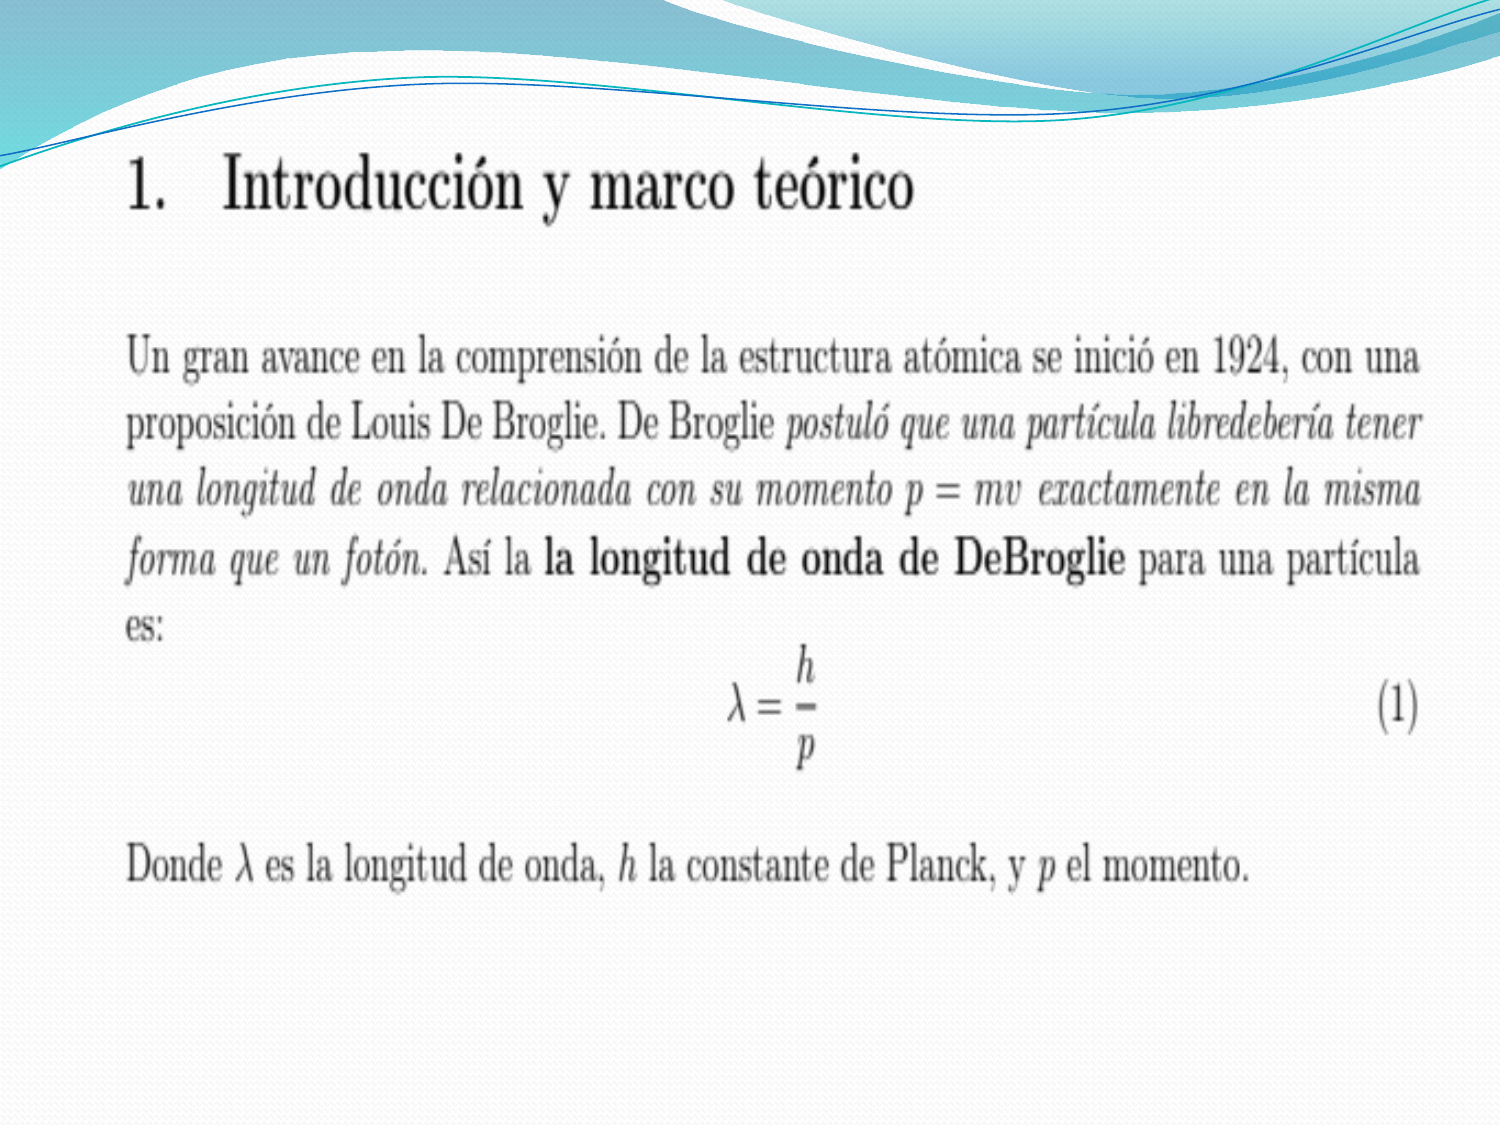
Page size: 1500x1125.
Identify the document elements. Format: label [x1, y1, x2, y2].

picture [100, 136, 1438, 918]
